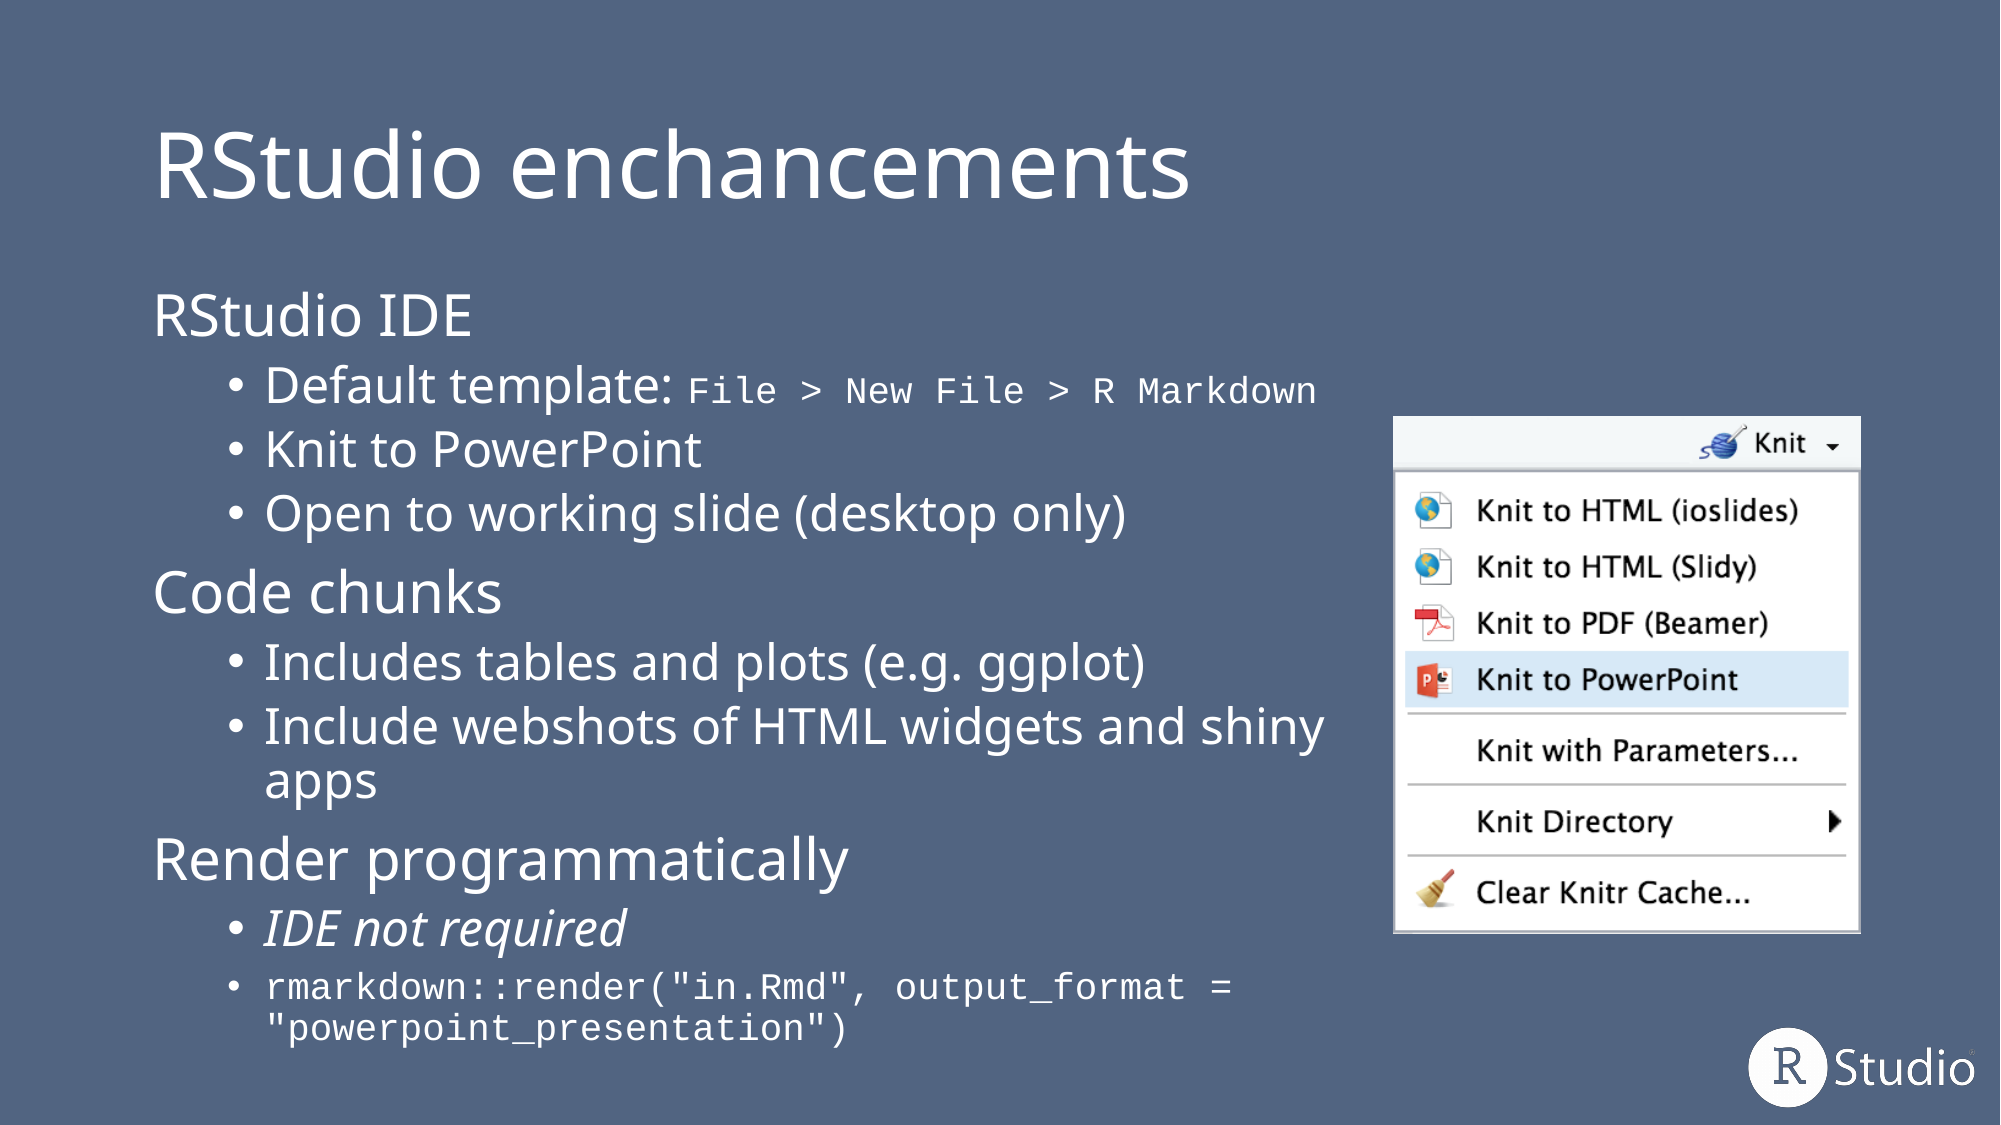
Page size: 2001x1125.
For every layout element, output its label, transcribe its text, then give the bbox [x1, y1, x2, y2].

title RStudio enchancements [137, 59, 1863, 278]
picture [1747, 1027, 1976, 1108]
picture [1393, 416, 1861, 934]
list RStudio IDE Default template: File > New File > R Markdown Knit to PowerPoint Open to working slide (desktop only) Code chunks Includes tables and plots (e.g. ggplot) Include webshots of HTML widgets and shiny apps Render programmatically IDE not required rmarkdown::render("in.Rmd", output_format = "powerpoint_presentation") [137, 279, 1395, 1075]
